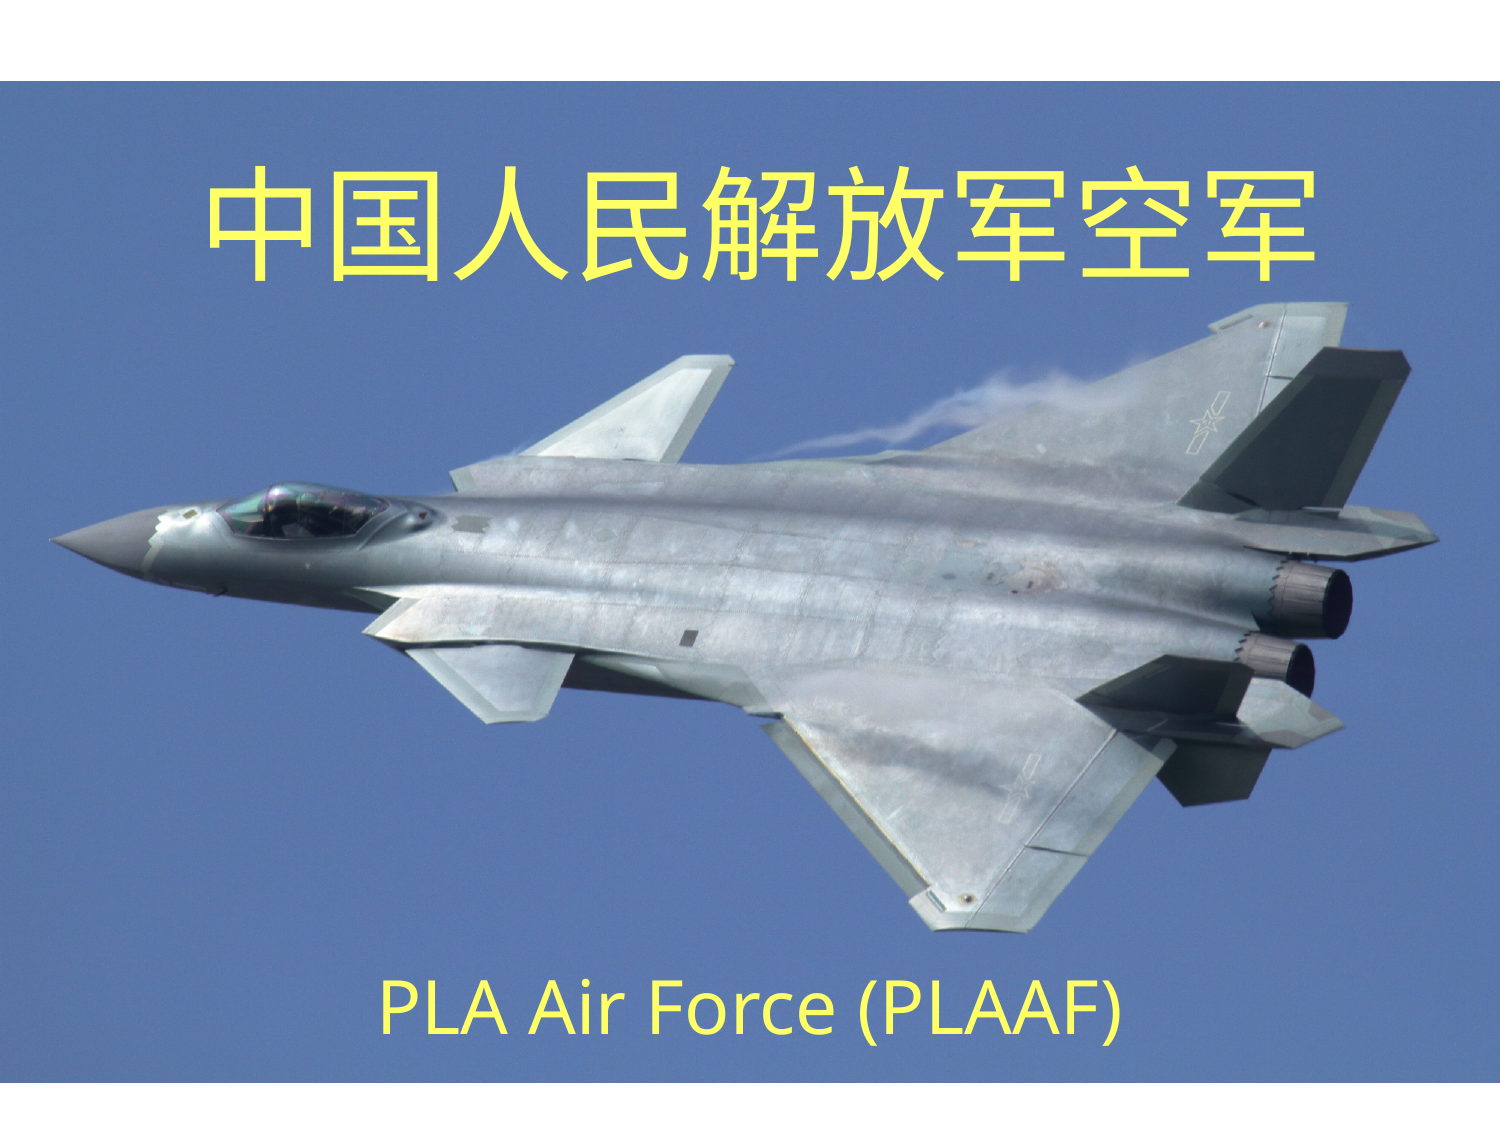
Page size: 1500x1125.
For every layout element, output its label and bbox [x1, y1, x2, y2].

picture [0, 81, 1500, 1083]
